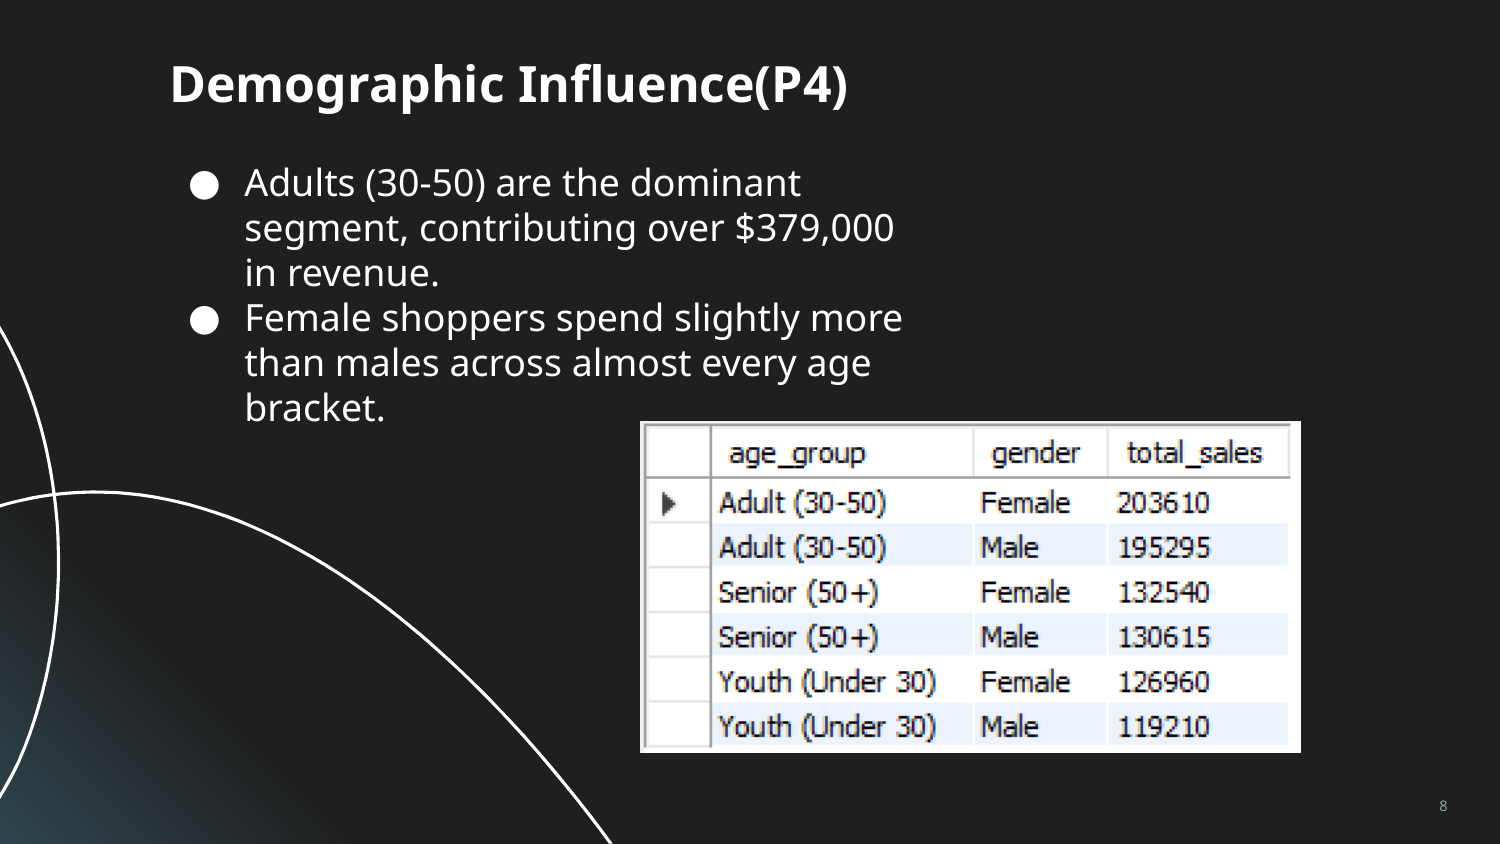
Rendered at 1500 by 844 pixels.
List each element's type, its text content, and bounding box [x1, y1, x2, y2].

text_box Adults (30-50) are the dominant segment, contributing over $379,000 in revenue. Female shoppers spend slightly more than males across almost every age bracket. [154, 143, 929, 463]
text_box Demographic Influence(P4) [154, 37, 929, 143]
picture [639, 421, 1301, 753]
